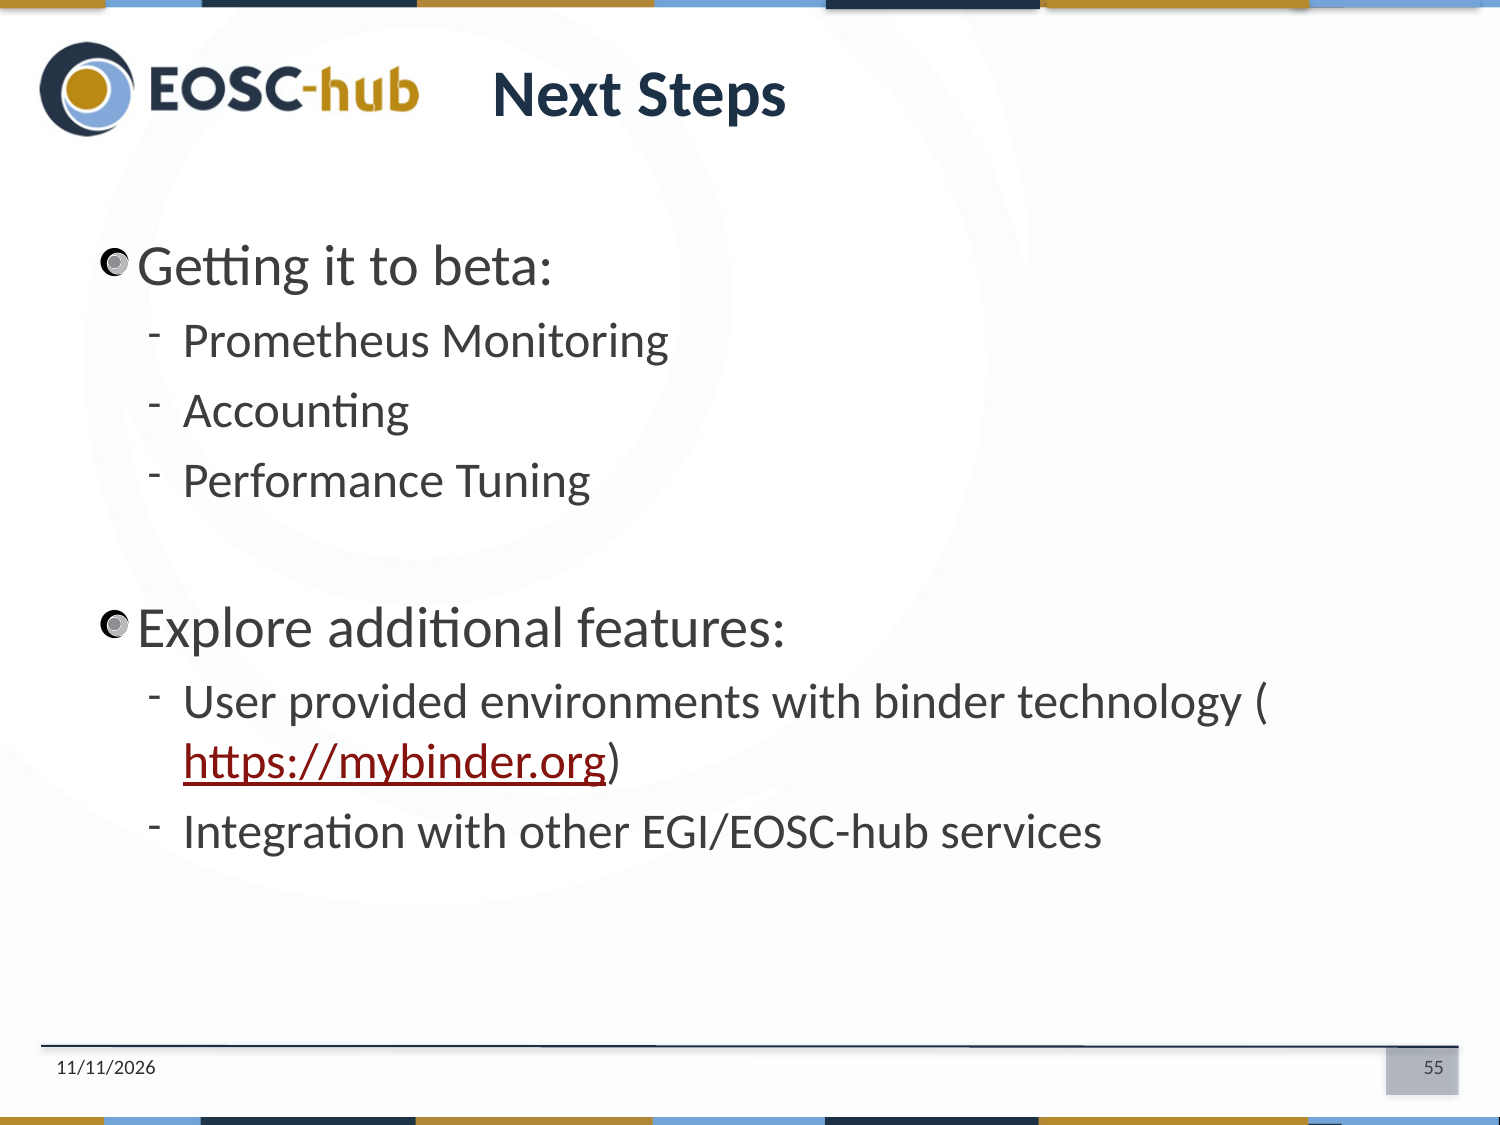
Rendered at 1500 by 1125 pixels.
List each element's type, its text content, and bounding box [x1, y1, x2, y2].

picture [0, 0, 1500, 1125]
list Getting it to beta: Prometheus Monitoring Accounting Performance Tuning Explore additional features: User provided environments with binder technology (https://mybinder.org) Integration with other EGI/EOSC-hub services [76, 220, 1459, 1005]
slide_number 55 [1074, 1046, 1459, 1094]
list Next Steps [477, 42, 1459, 185]
slide_number 18. 08. 17. [41, 1046, 392, 1094]
